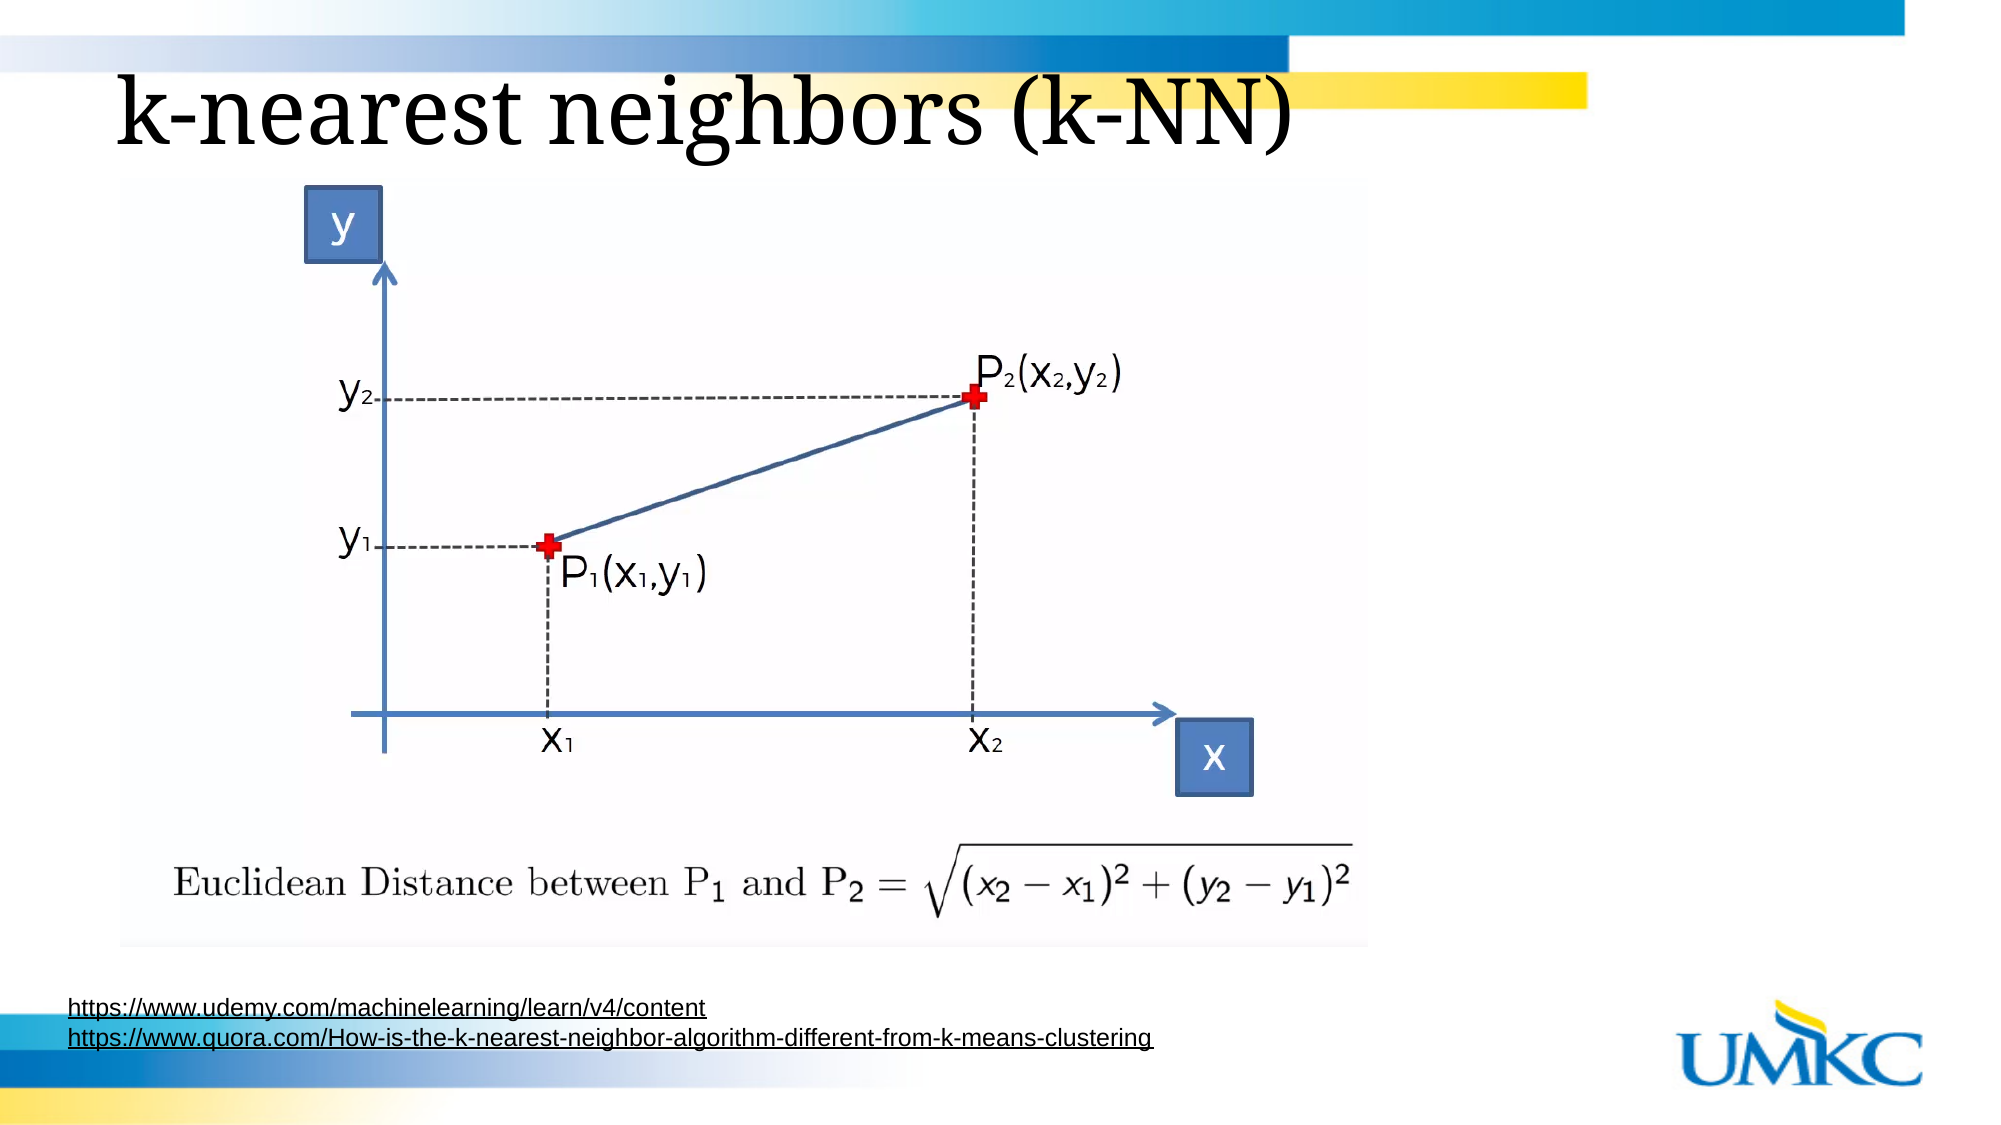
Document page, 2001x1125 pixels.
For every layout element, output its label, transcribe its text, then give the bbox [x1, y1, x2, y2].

text_box k-nearest neighbors (k-NN) [99, 45, 1900, 233]
picture [0, 0, 2001, 1125]
text_box https://www.udemy.com/machinelearning/learn/v4/content https://www.quora.com/How-is-the-k-nearest-neighbor-algorithm-different-from-k-means-clustering [52, 983, 1337, 1059]
